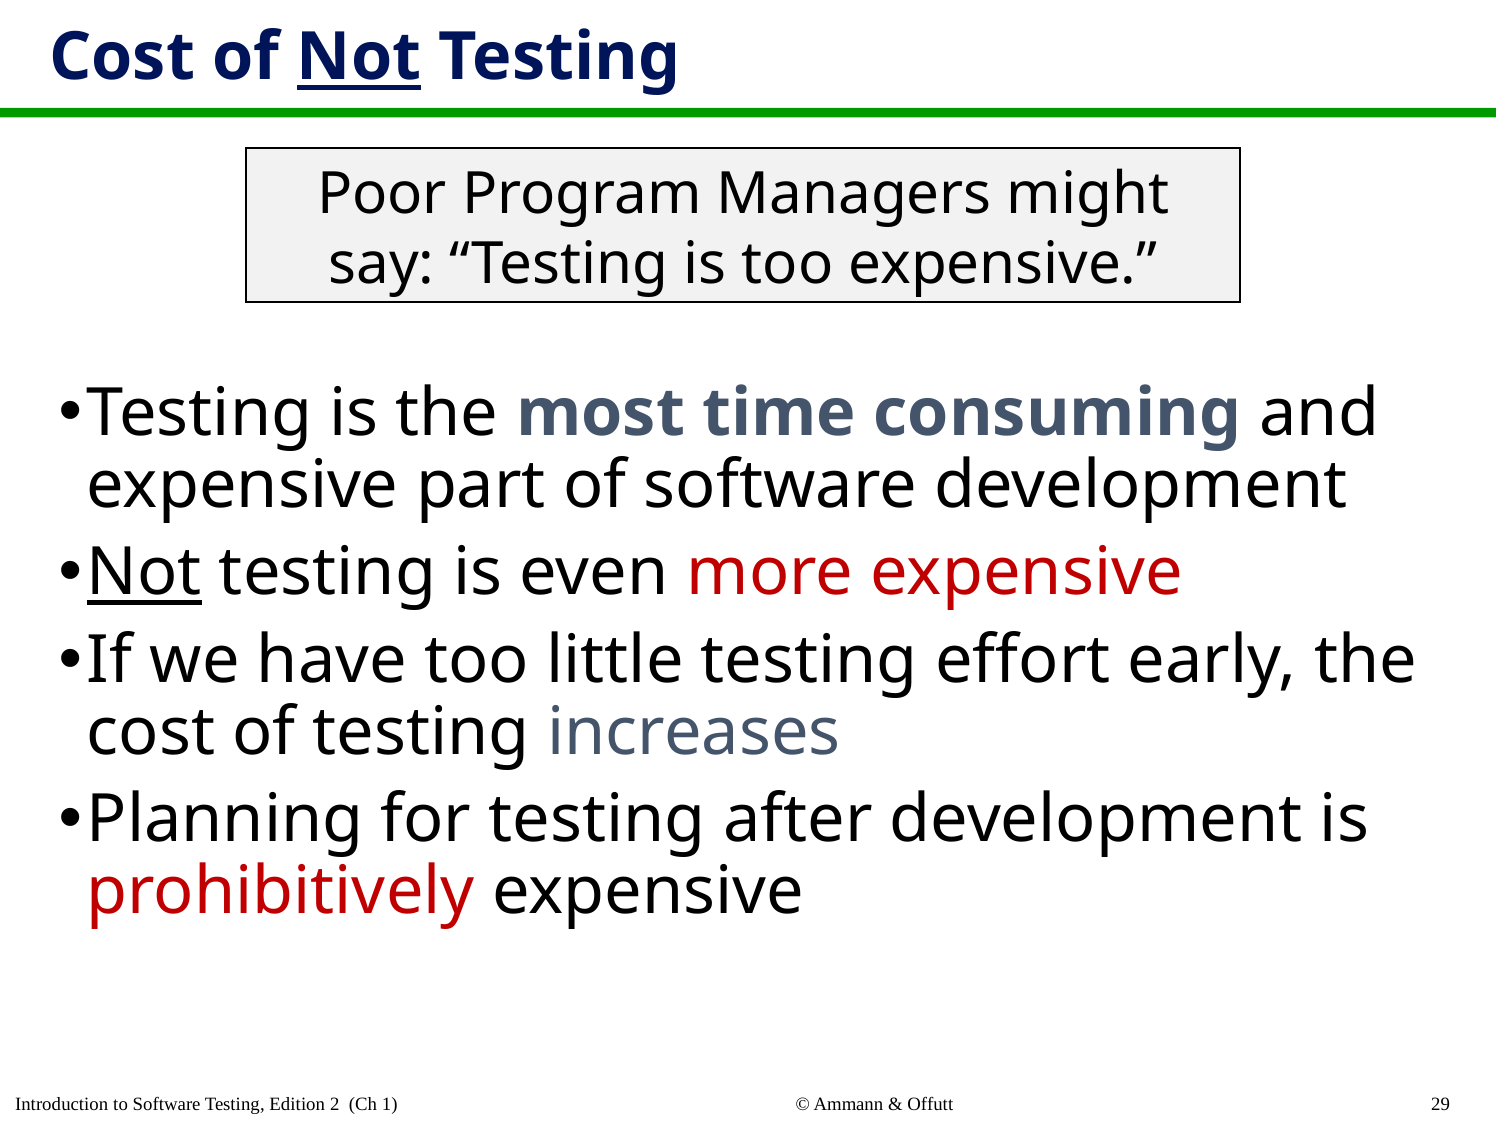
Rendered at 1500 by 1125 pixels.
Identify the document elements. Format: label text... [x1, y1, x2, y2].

slide_number 29 [1328, 1080, 1465, 1125]
footer © Ammann & Offutt [419, 1080, 1328, 1125]
text_box Poor Program Managers might say: “Testing is too expensive.” [246, 147, 1240, 303]
title Cost of Not Testing [34, 0, 1465, 117]
list Testing is the most time consuming and expensive part of software development Not testing is even more expensive If we have too little testing effort early, the cost of testing increases Planning for testing after development is prohibitively expensive [43, 370, 1474, 1035]
slide_number Introduction to Software Testing, Edition 2 (Ch 1) [0, 1080, 419, 1125]
